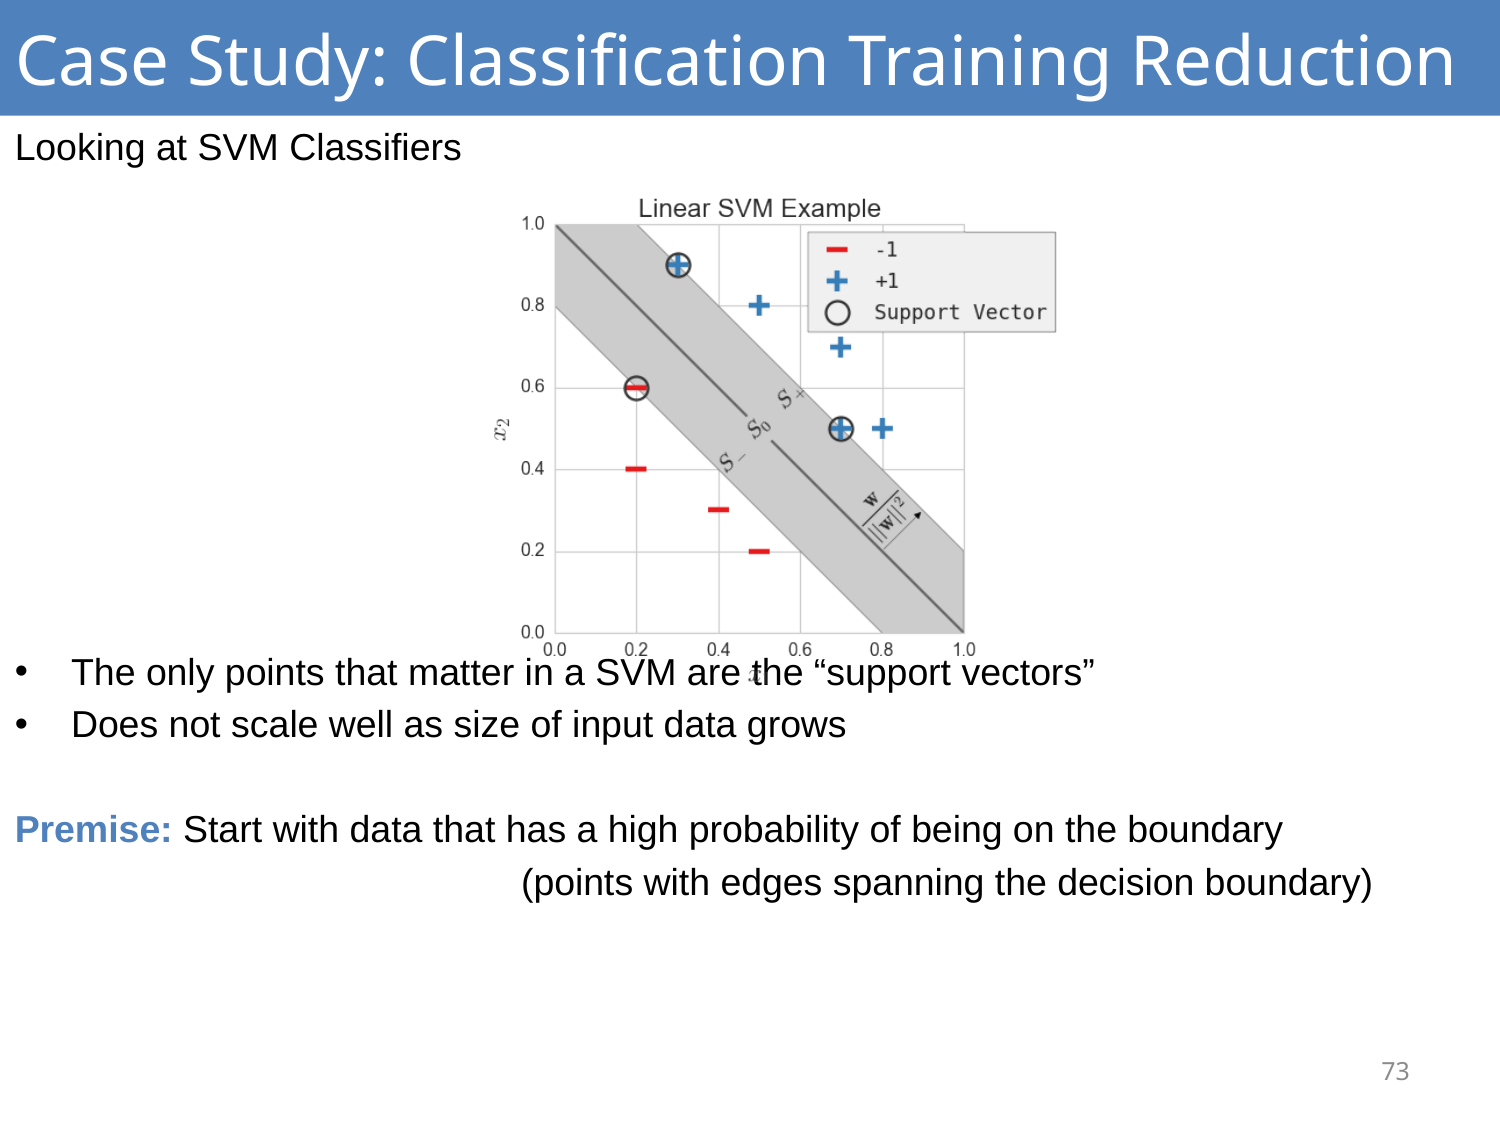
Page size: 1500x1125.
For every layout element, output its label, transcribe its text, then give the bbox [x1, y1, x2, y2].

picture [378, 172, 1122, 684]
slide_number 73 [1074, 1042, 1425, 1103]
title Case Study: Classification Training Reduction [0, 0, 1500, 115]
text_box Looking at SVM Classifiers The only points that matter in a SVM are the “support vectors” Does not scale well as size of input data grows Premise: Start with data that has a high probability of being on the boundary (points with edges spanning the decision boundary) [0, 115, 1500, 911]
